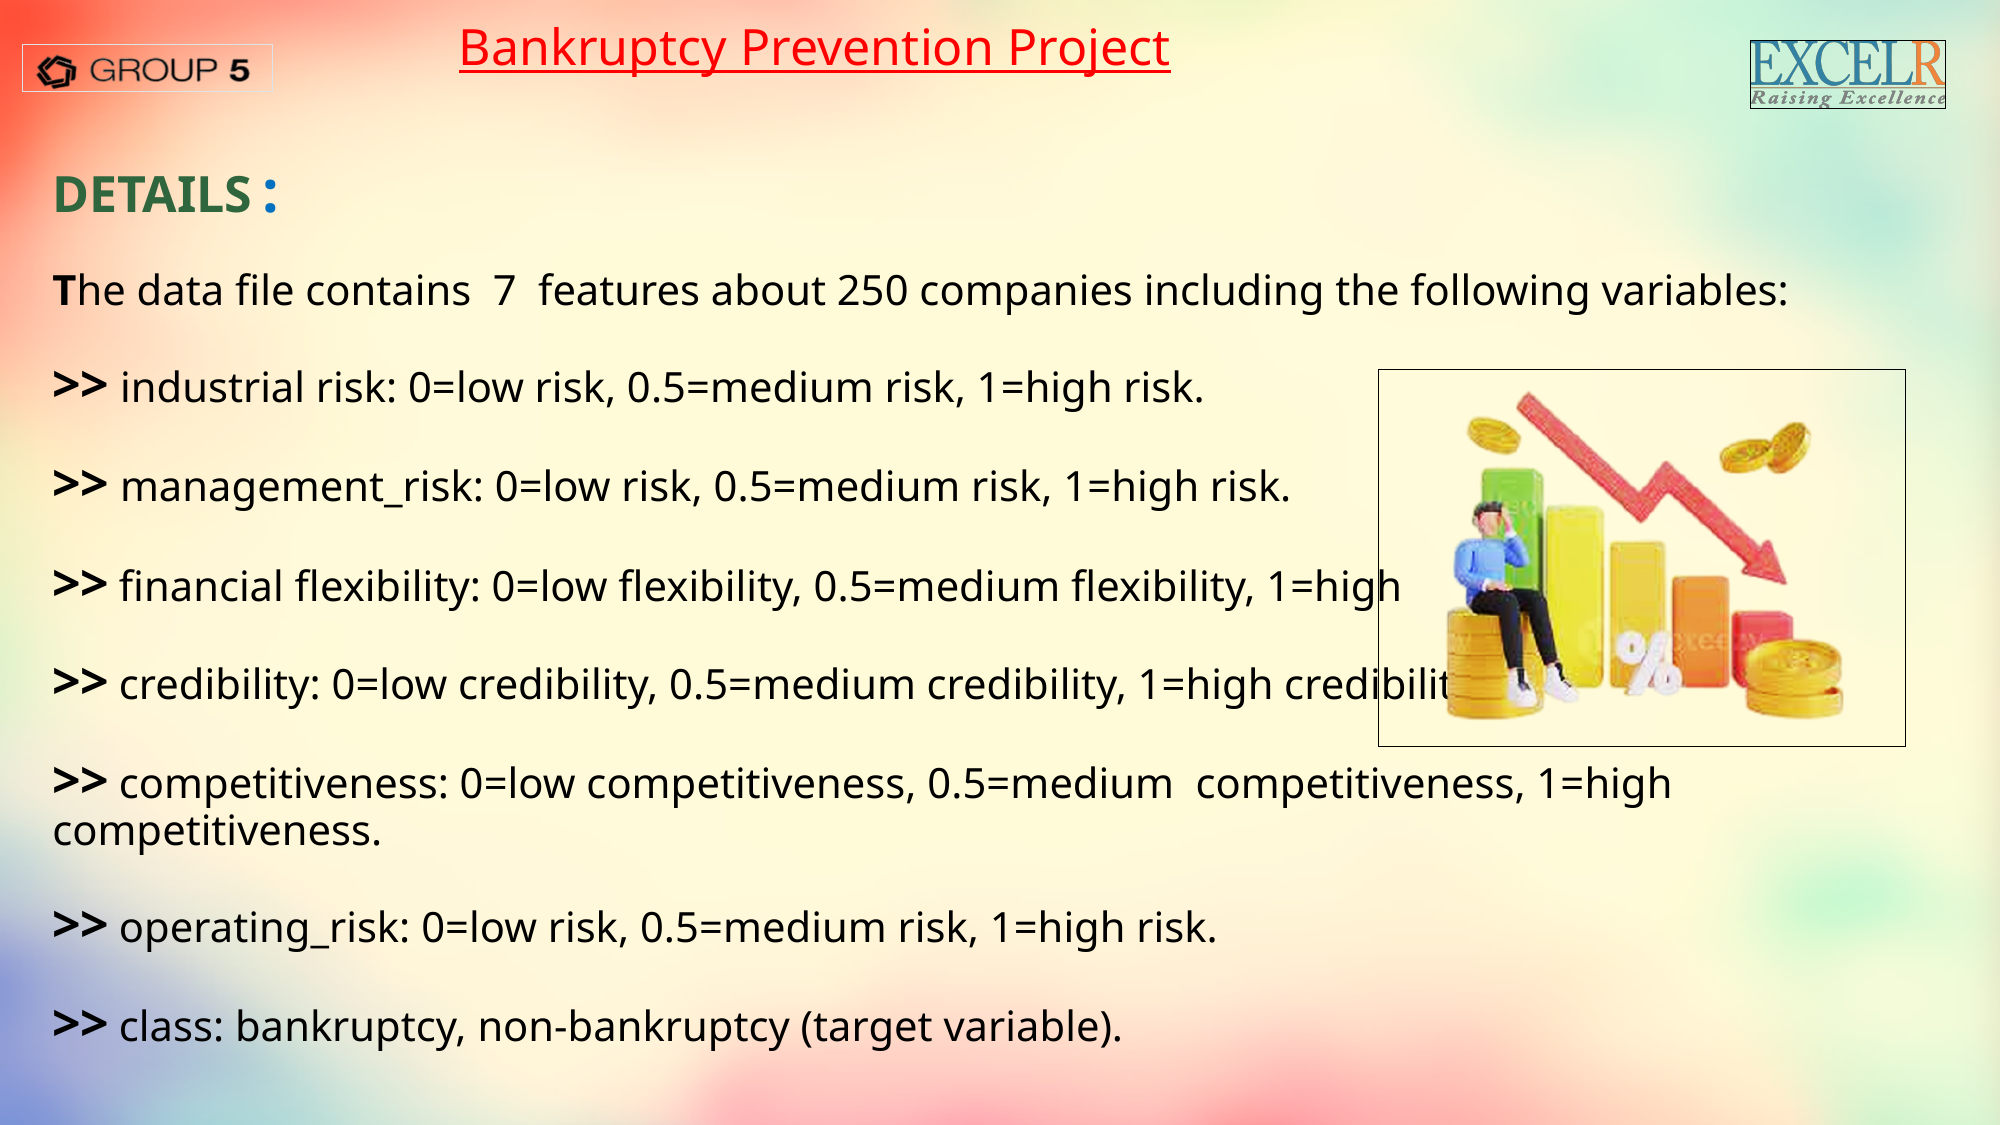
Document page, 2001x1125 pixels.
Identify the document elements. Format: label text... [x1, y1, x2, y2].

title DETAILS : The data file contains 7 features about 250 companies including the following variables: >> industrial risk: 0=low risk, 0.5=medium risk, 1=high risk. >> management_risk: 0=low risk, 0.5=medium risk, 1=high risk. >> financial flexibility: 0=low flexibility, 0.5=medium flexibility, 1=high >> credibility: 0=low credibility, 0.5=medium credibility, 1=high credibility. >> competitiveness: 0=low competitiveness, 0.5=medium competitiveness, 1=high competitiveness. >> operating_risk: 0=low risk, 0.5=medium risk, 1=high risk. >> class: bankruptcy, non-bankruptcy (target variable). [1567, 130, 1963, 1085]
picture [0, 0, 2000, 1125]
title DETAILS : The data file contains 7 features about 250 companies including the following variables: >> industrial risk: 0=low risk, 0.5=medium risk, 1=high risk. >> management_risk: 0=low risk, 0.5=medium risk, 1=high risk. >> financial flexibility: 0=low flexibility, 0.5=medium flexibility, 1=high >> credibility: 0=low credibility, 0.5=medium credibility, 1=high credibility. >> competitiveness: 0=low competitiveness, 0.5=medium competitiveness, 1=high competitiveness. >> operating_risk: 0=low risk, 0.5=medium risk, 1=high risk. >> class: bankruptcy, non-bankruptcy (target variable). [37, 130, 432, 1085]
